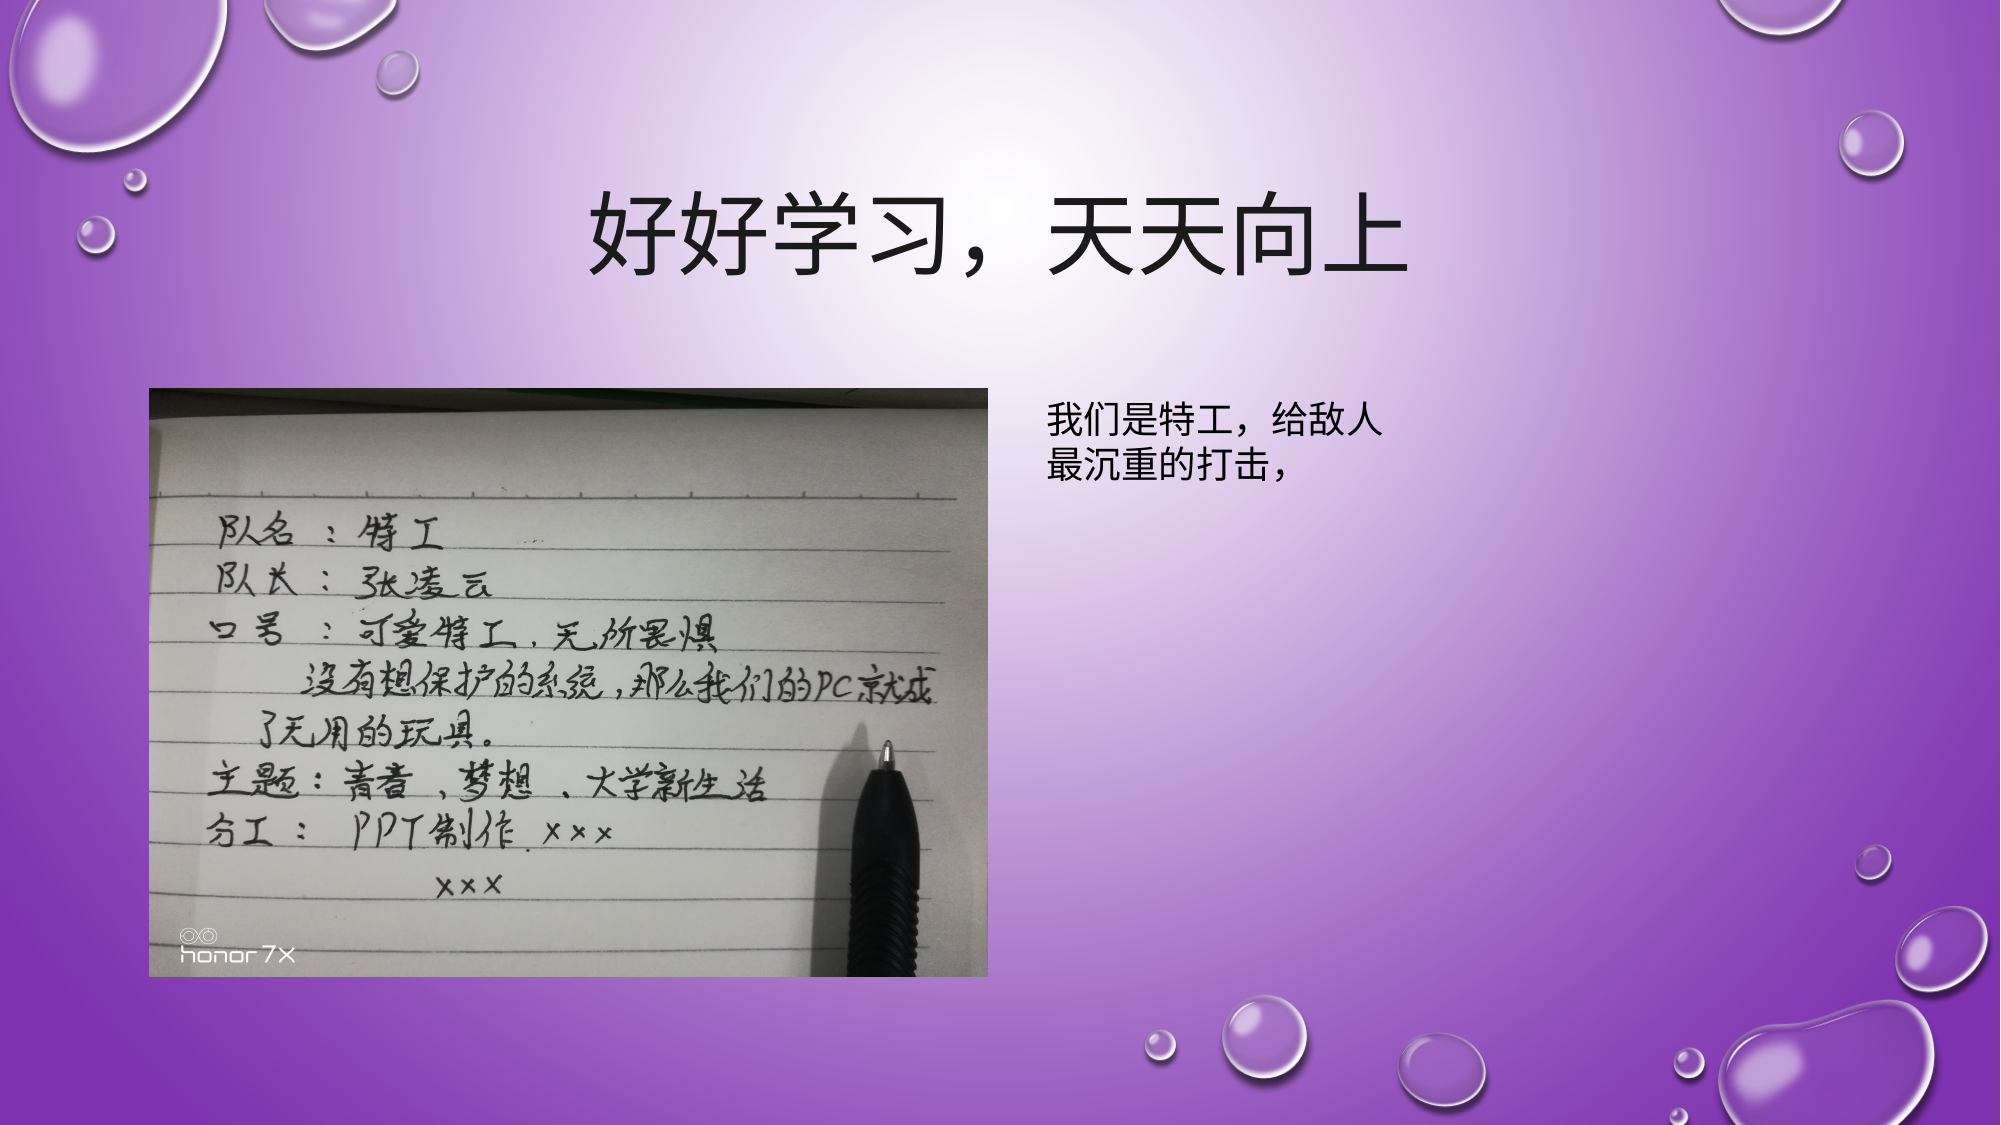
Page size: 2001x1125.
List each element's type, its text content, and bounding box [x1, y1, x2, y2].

title 好好学习，天天向上 [149, 101, 1851, 364]
text_box 我们是特工，给敌人最沉重的打击， [1031, 388, 1419, 493]
picture [0, 0, 2000, 1125]
